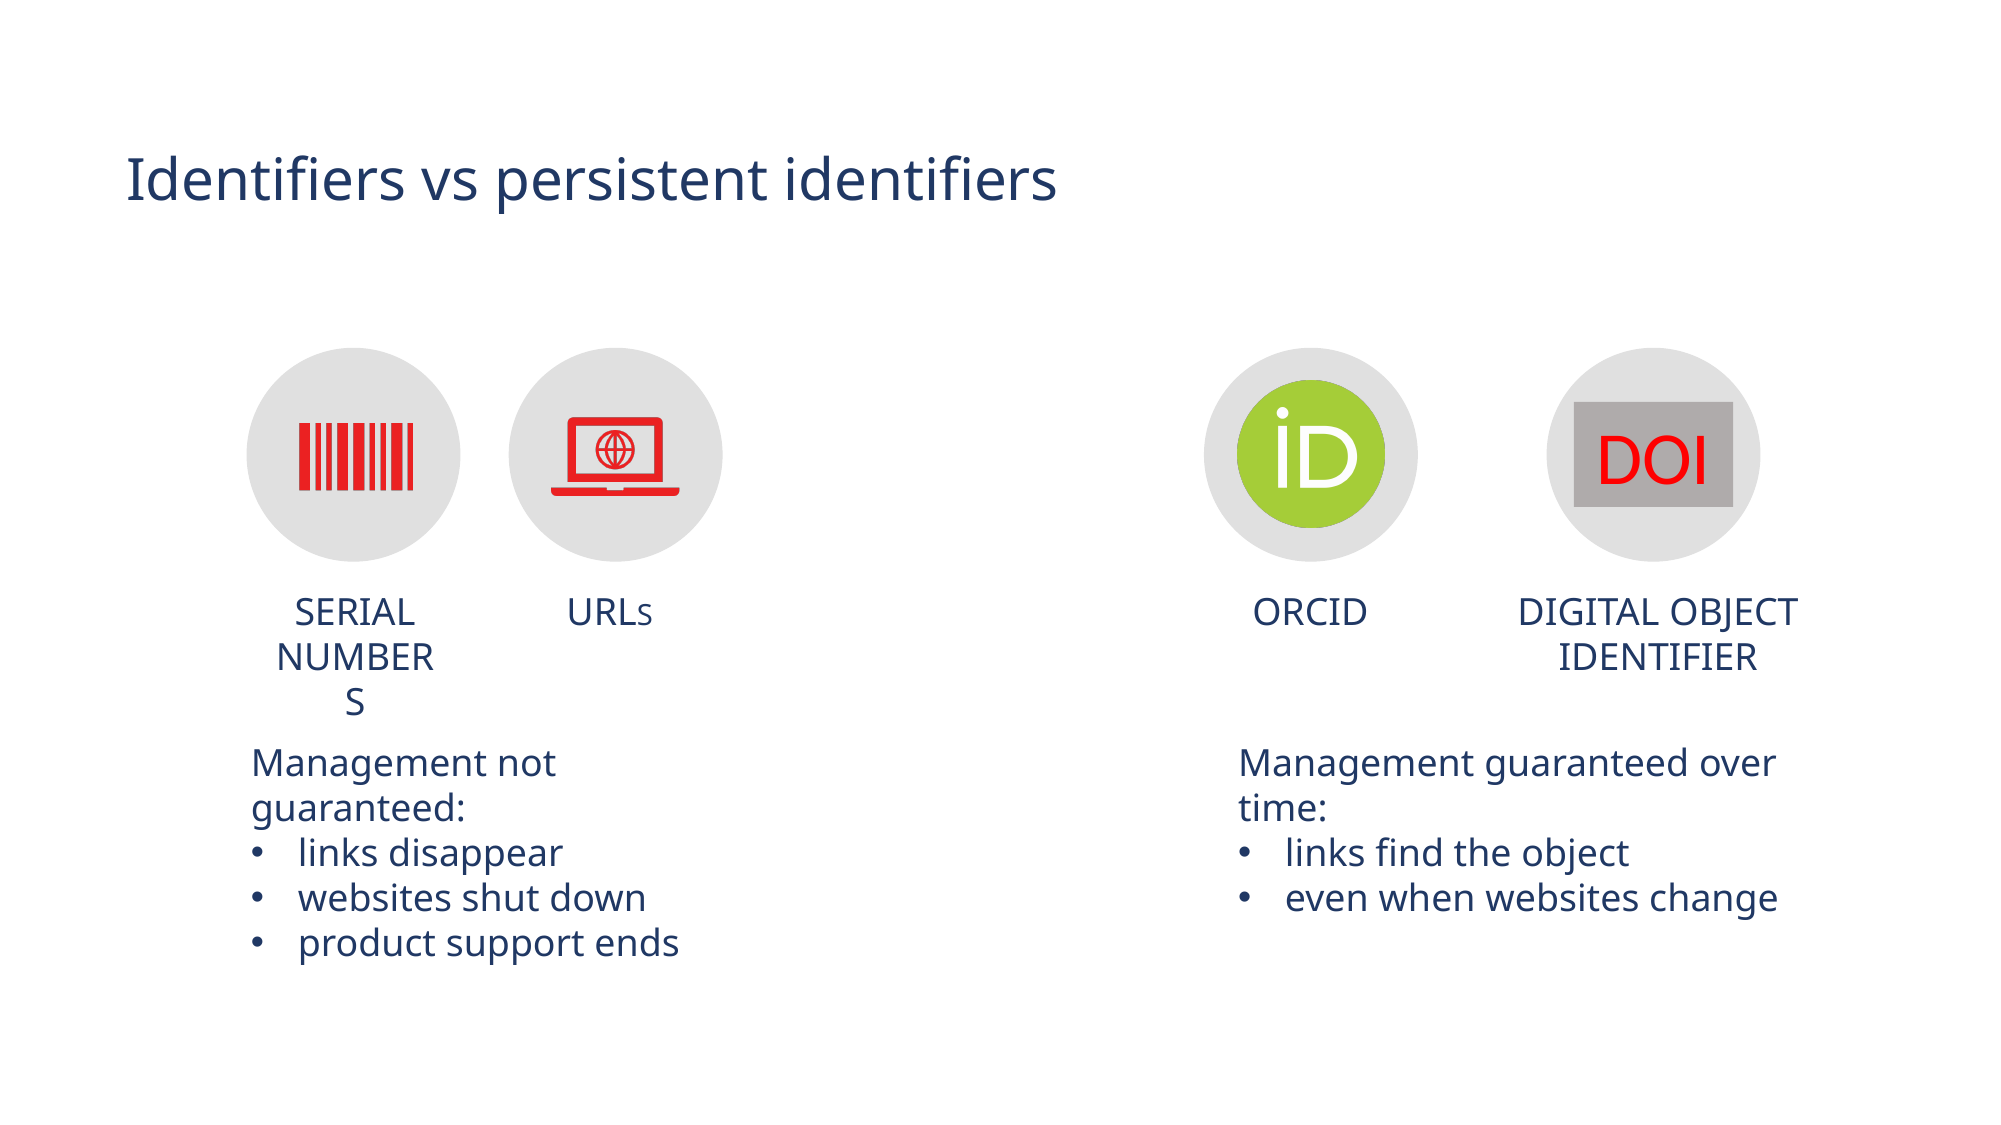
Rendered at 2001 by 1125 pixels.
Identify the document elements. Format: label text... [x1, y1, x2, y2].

text_box [1203, 347, 1418, 562]
text_box [508, 347, 723, 562]
text_box Identifiers vs persistent identifiers [111, 134, 1161, 219]
text_box DOI [1573, 401, 1734, 507]
text_box [1546, 347, 1761, 562]
picture [1236, 380, 1385, 528]
text_box SERIAL Numbers [266, 587, 444, 706]
text_box ORCID [1160, 587, 1461, 706]
text_box [290, 388, 421, 525]
text_box uRLS [506, 587, 721, 706]
text_box Management guaranteed over time: links find the object even when websites change [1223, 731, 1836, 972]
text_box Management not guaranteed: links disappear websites shut down product support ends [236, 731, 777, 1017]
text_box Digital Object Identifier [1508, 587, 1808, 706]
text_box [246, 347, 461, 562]
text_box [548, 388, 682, 525]
